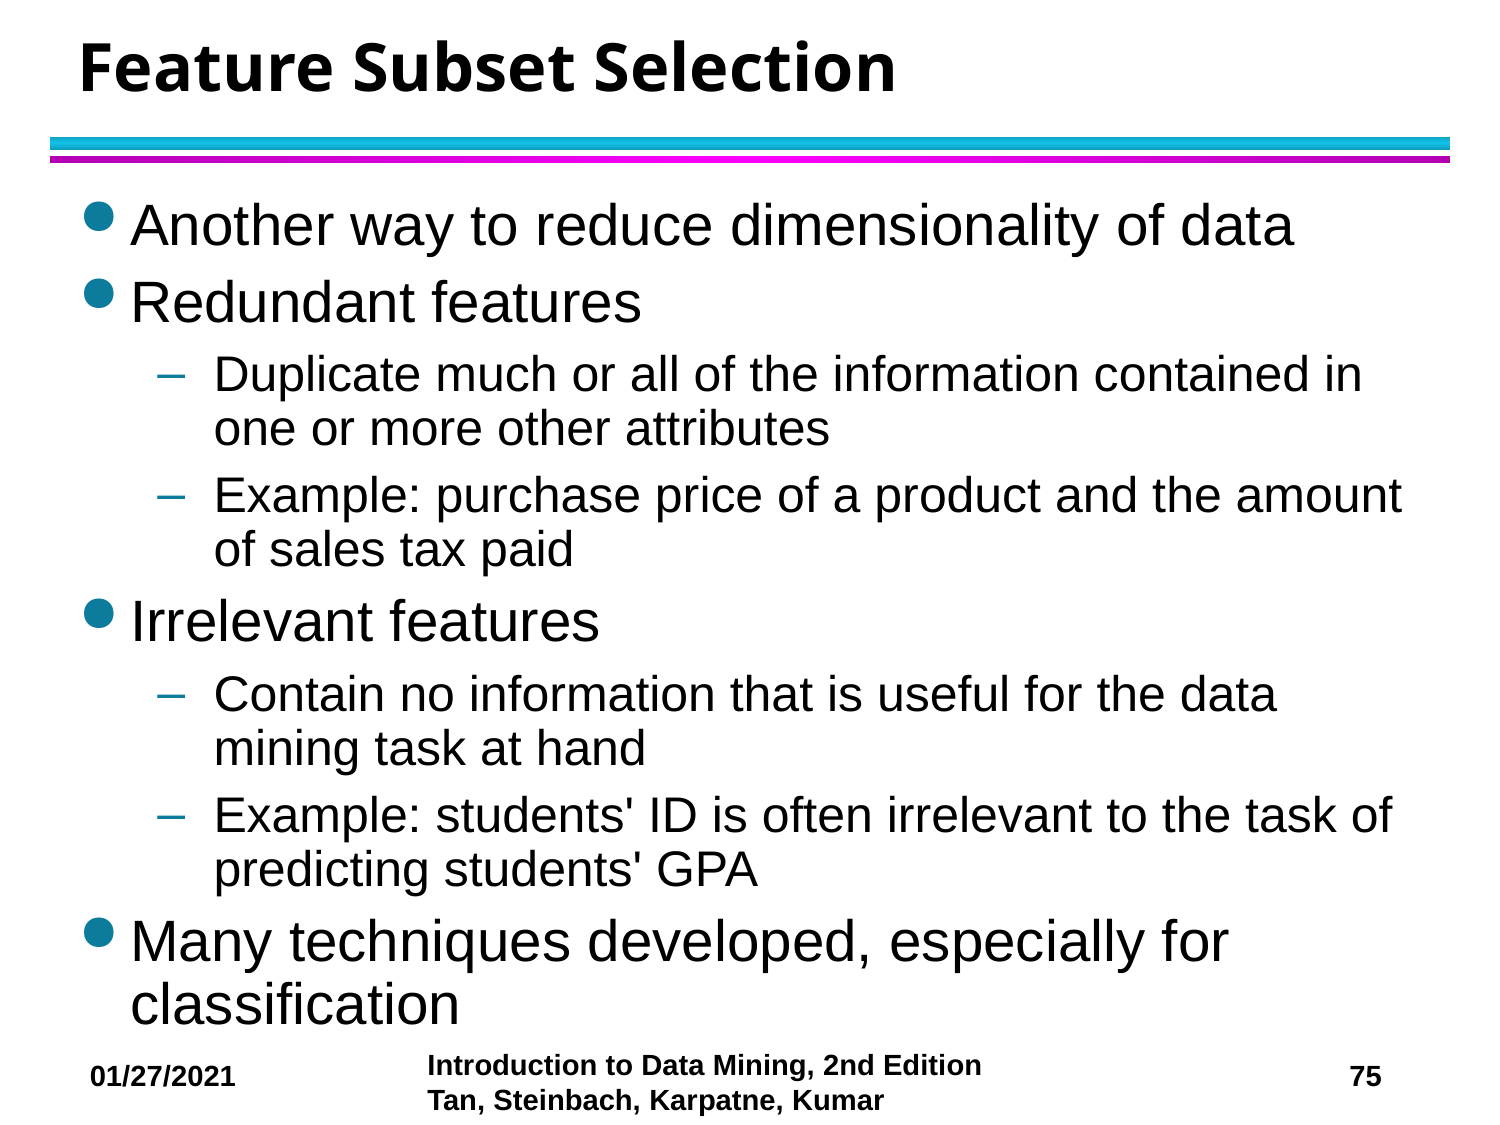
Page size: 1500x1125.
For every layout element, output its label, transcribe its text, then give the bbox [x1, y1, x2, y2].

text_box [275, 600, 538, 650]
title Feature Subset Selection [62, 24, 1421, 113]
text_box [281, 981, 312, 1032]
list Another way to reduce dimensionality of data Redundant features Duplicate much or all of the information contained in one or more other attributes Example: purchase price of a product and the amount of sales tax paid Irrelevant features Contain no information that is useful for the data mining task at hand Example: students' ID is often irrelevant to the task of predicting students' GPA Many techniques developed, especially for classification [67, 187, 1432, 1038]
